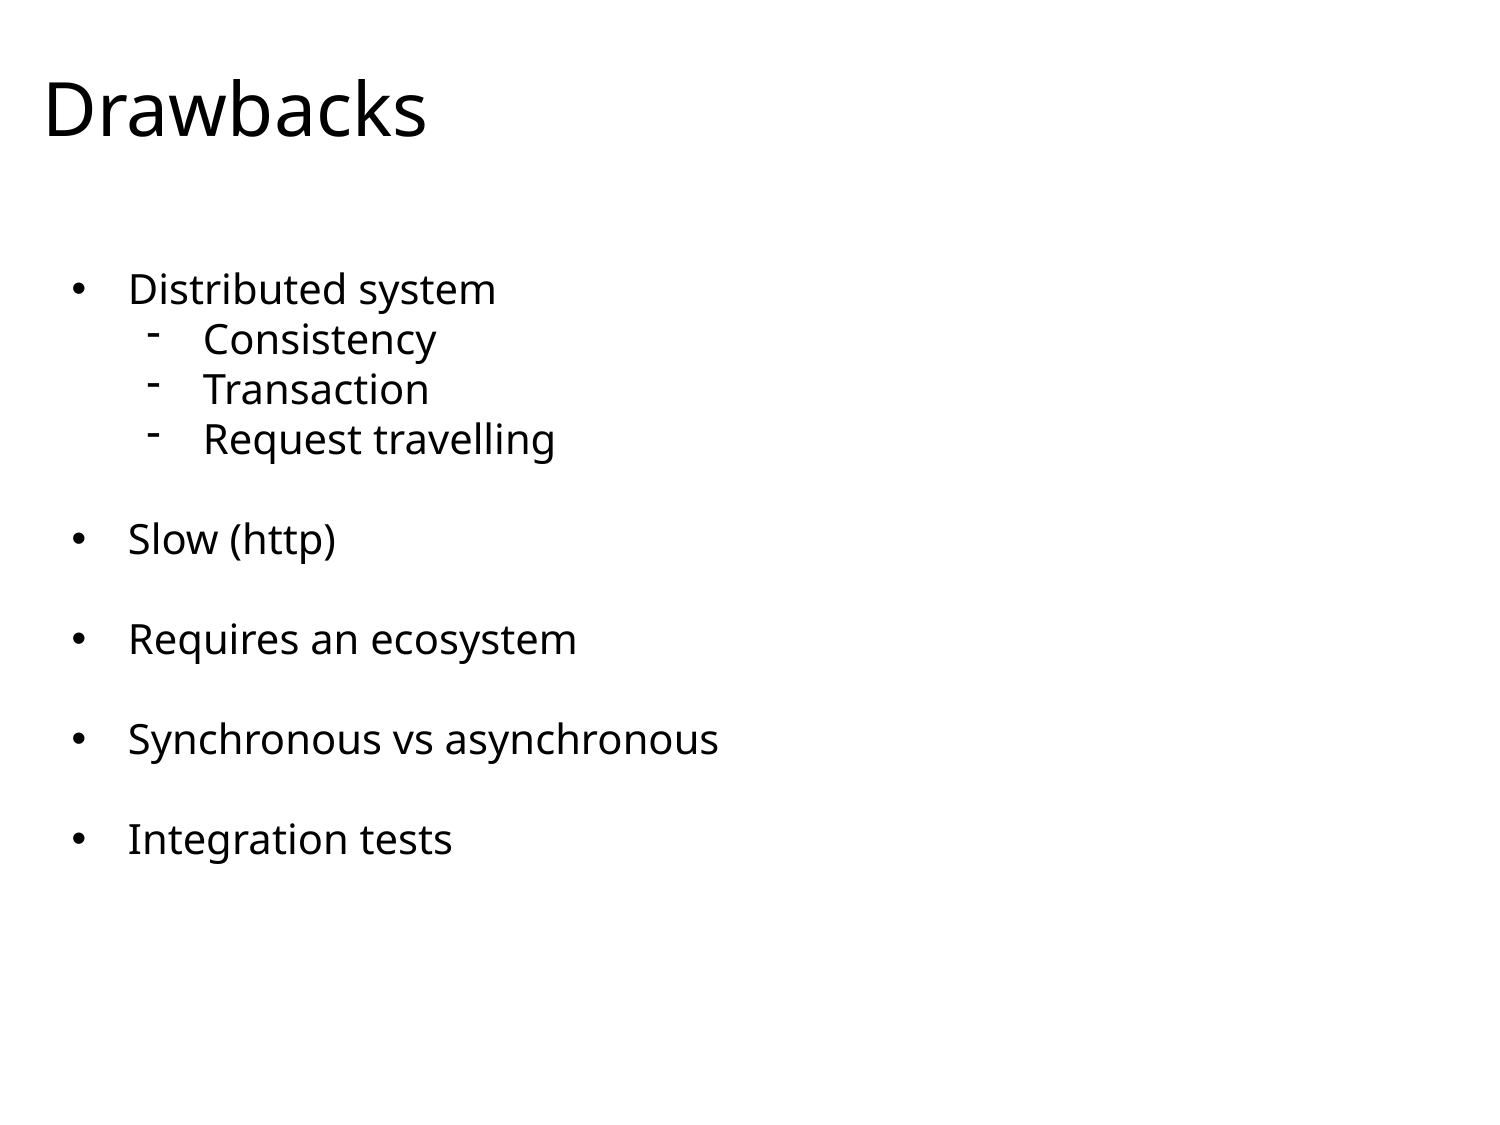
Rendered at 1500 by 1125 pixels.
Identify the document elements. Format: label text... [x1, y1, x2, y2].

text_box Distributed system Consistency Transaction Request travelling Slow (http) Requires an ecosystem Synchronous vs asynchronous Integration tests [56, 255, 735, 871]
text_box Drawbacks [27, 54, 443, 160]
